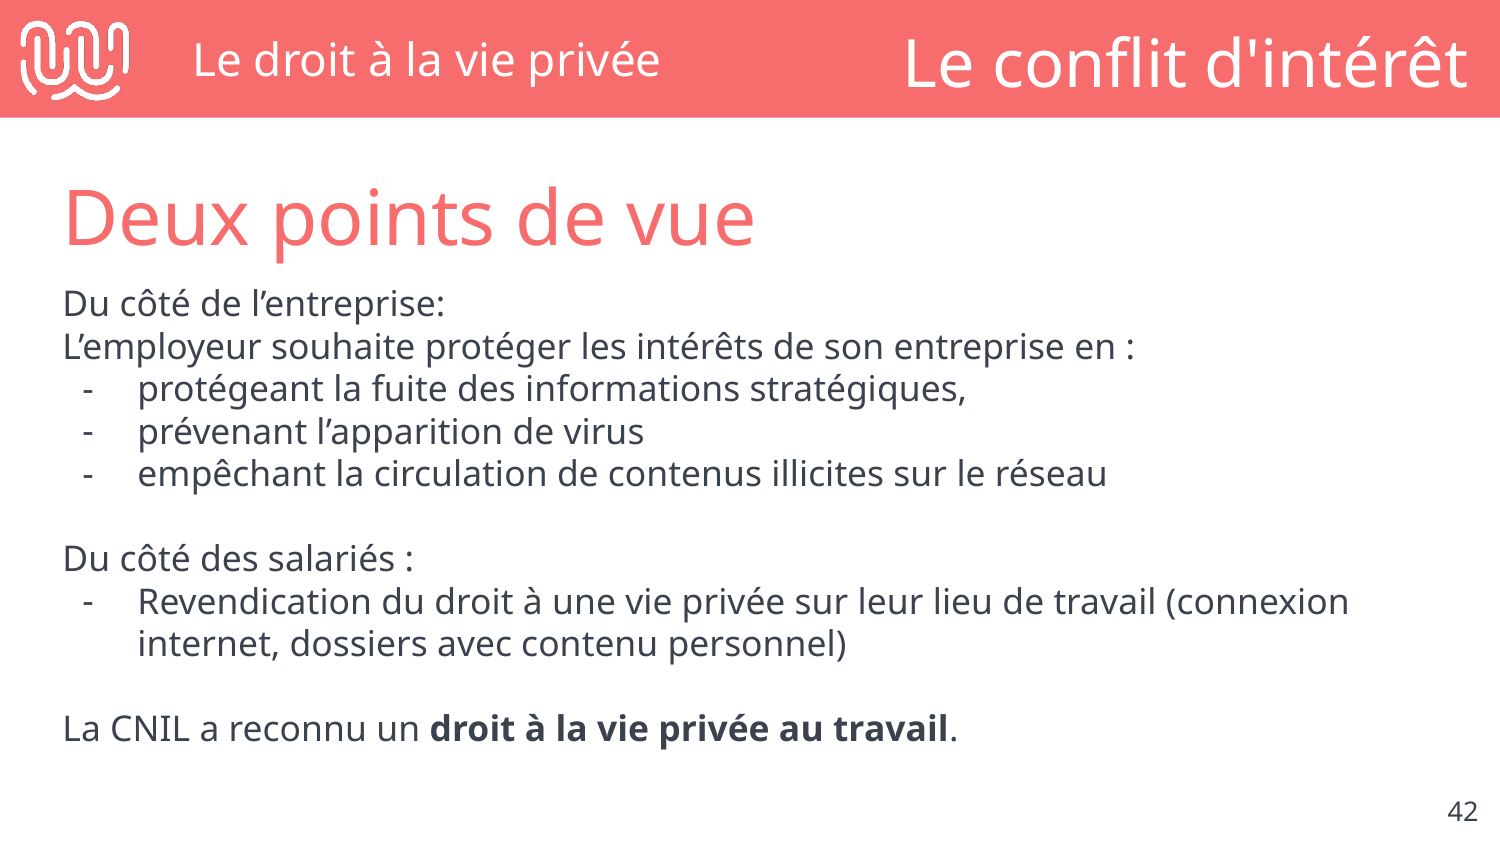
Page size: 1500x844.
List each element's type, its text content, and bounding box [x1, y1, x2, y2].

picture [20, 20, 134, 101]
title Le droit à la vie privée [192, 0, 896, 118]
list Du côté de l’entreprise: L’employeur souhaite protéger les intérêts de son entreprise en : protégeant la fuite des informations stratégiques, prévenant l’apparition de virus empêchant la circulation de contenus illicites sur le réseau Du côté des salariés : Revendication du droit à une vie privée sur leur lieu de travail (connexion internet, dossiers avec contenu personnel) La CNIL a reconnu un droit à la vie privée au travail. [62, 281, 1441, 800]
slide_number ‹#› [1403, 779, 1494, 844]
subtitle Le conflit d'intérêt [902, 31, 1479, 91]
title Deux points de vue [62, 168, 1452, 256]
